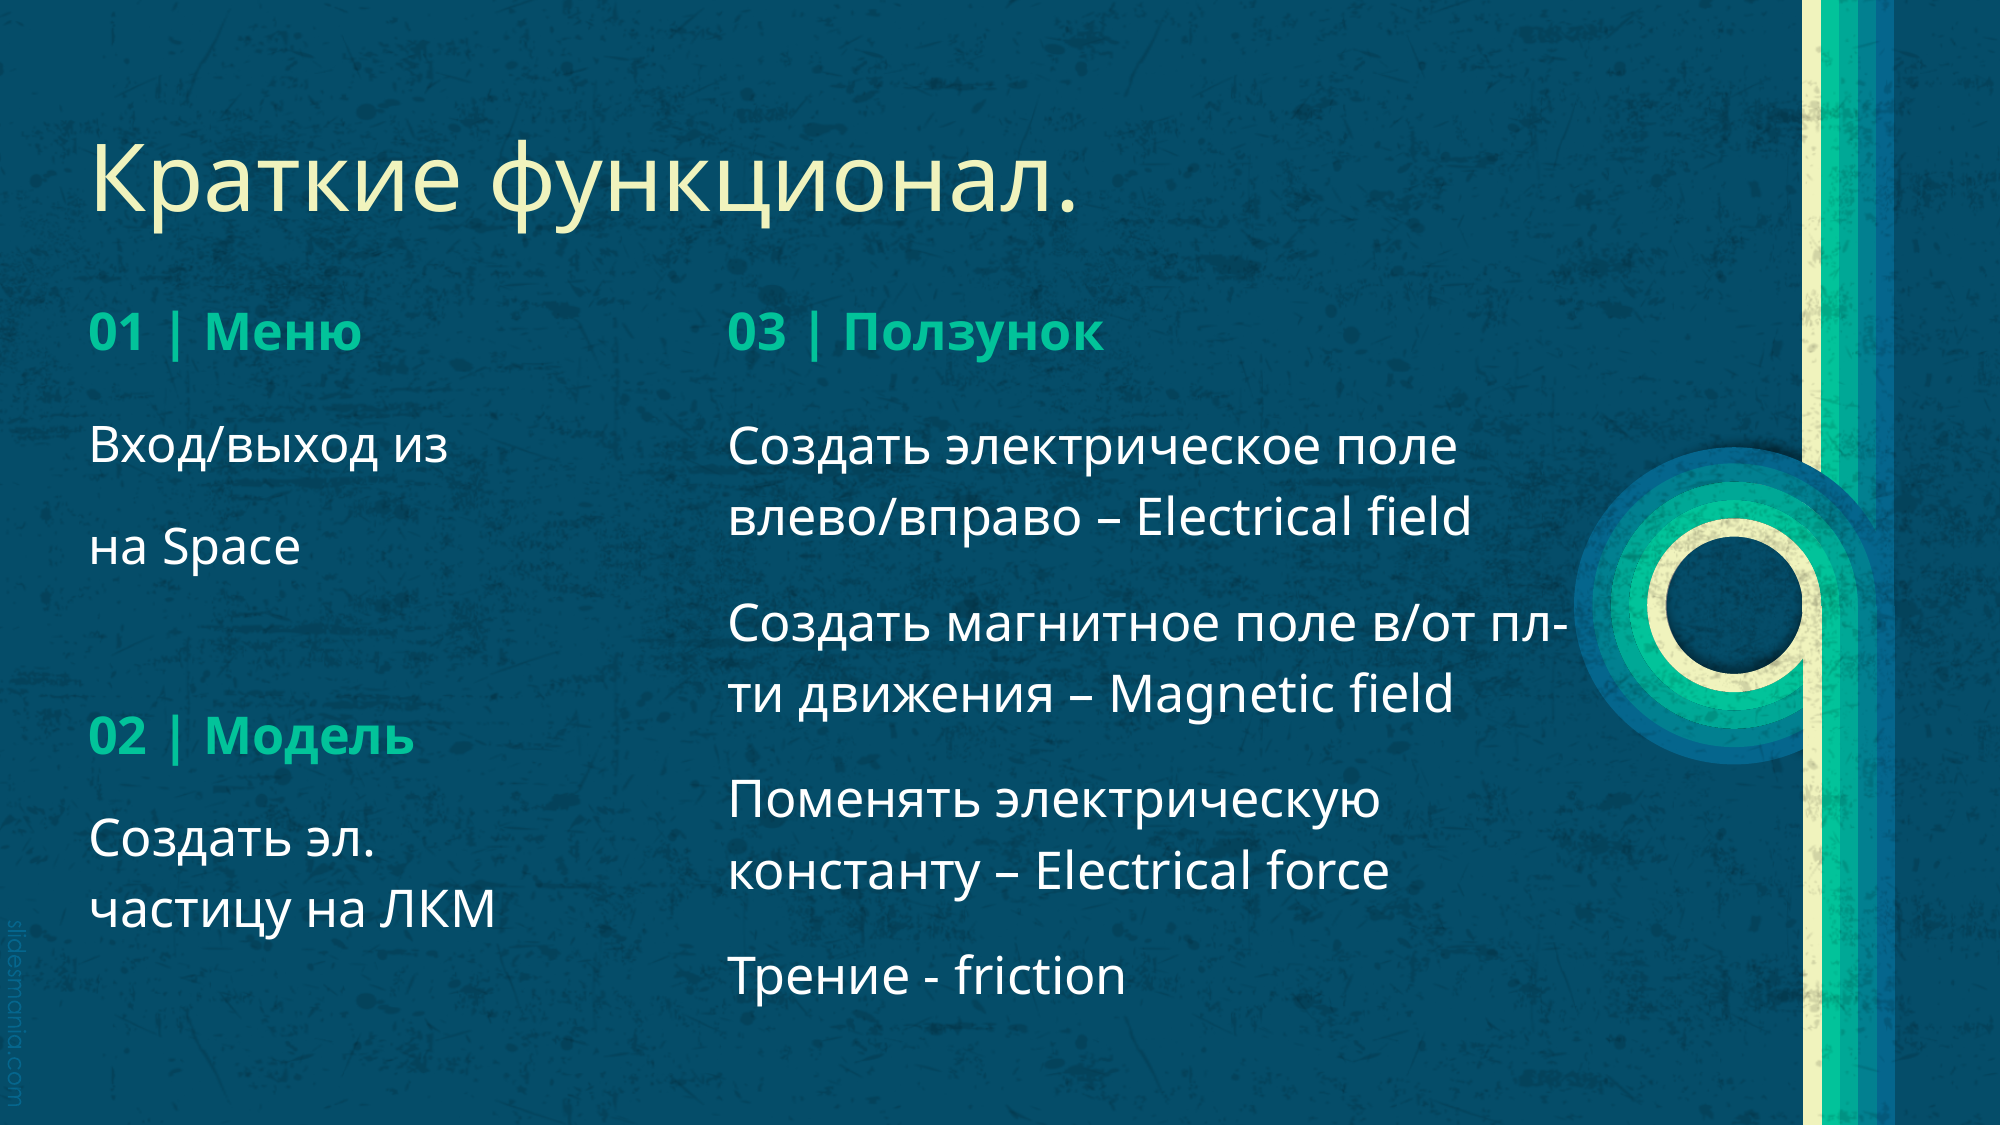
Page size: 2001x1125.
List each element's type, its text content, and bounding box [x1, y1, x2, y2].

subtitle 03 | Ползунок [707, 290, 1176, 378]
list Создать электрическое поле влево/вправо – Electrical field Создать магнитное поле в/от пл-ти движения – Magnetic field Поменять электрическую константу – Electrical force Трение - friction [707, 382, 1600, 1056]
picture [1821, 0, 1875, 526]
list Вход/выход из на Space [68, 382, 537, 596]
picture [154, 223, 162, 233]
list Создать эл. частицу на ЛКМ [68, 774, 520, 1068]
picture [557, 223, 578, 233]
subtitle 01 | Меню [68, 290, 537, 378]
title Краткие функционал. [68, 97, 1544, 223]
subtitle 02 | Модель [68, 694, 636, 782]
picture [1600, 464, 1876, 1125]
picture [518, 223, 525, 233]
